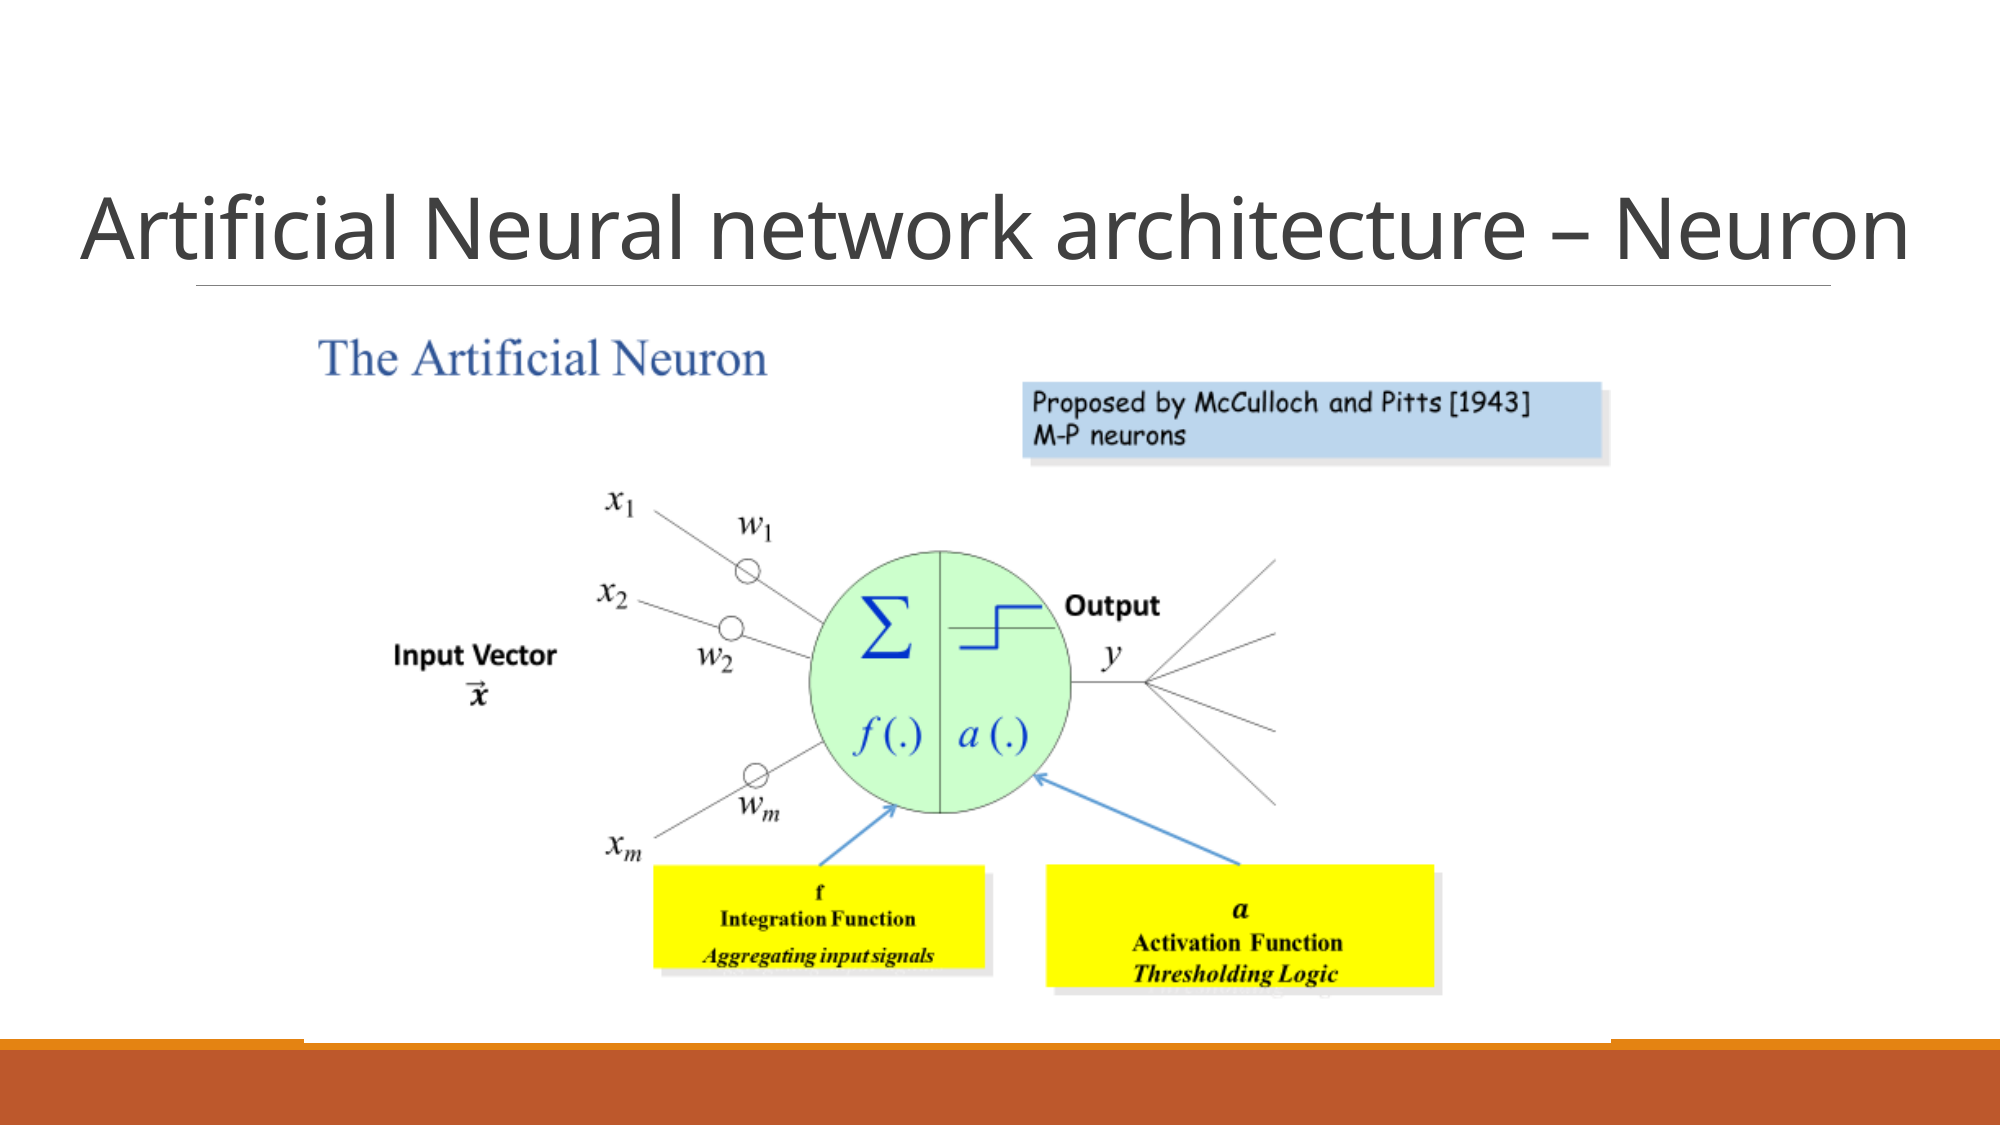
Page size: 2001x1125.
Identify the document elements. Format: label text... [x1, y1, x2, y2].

title Artificial Neural network architecture – Neuron [65, 163, 1943, 287]
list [304, 307, 1612, 1043]
